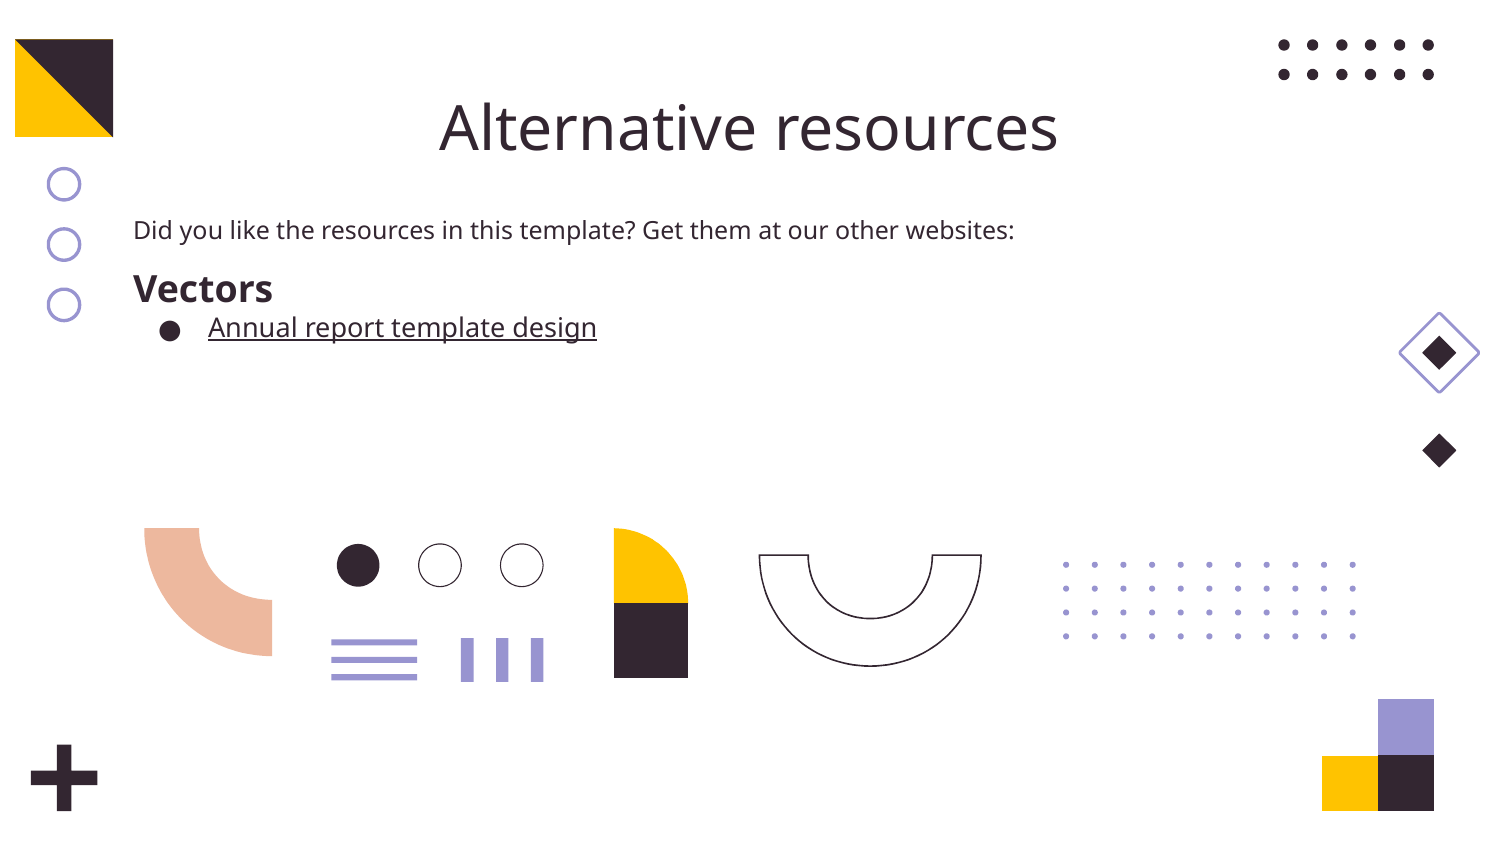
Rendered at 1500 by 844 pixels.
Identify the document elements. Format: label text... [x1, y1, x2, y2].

text_box [1235, 633, 1242, 640]
text_box [1206, 609, 1213, 616]
text_box [1091, 633, 1098, 640]
text_box [1177, 585, 1184, 592]
text_box [1320, 585, 1327, 592]
text_box [1206, 561, 1213, 568]
text_box [1177, 561, 1184, 568]
text_box [1120, 609, 1127, 616]
text_box [1063, 609, 1070, 616]
text_box [1091, 585, 1098, 592]
text_box [1292, 609, 1299, 616]
text_box [331, 639, 418, 646]
text_box [1349, 633, 1356, 640]
text_box [1120, 585, 1127, 592]
text_box [1292, 585, 1299, 592]
text_box [1177, 633, 1184, 640]
text_box [1235, 585, 1242, 592]
text_box [331, 656, 418, 663]
text_box [1120, 561, 1127, 568]
list Did you like the resources in this template? Get them at our other websites: Vectors Annual report template design [118, 199, 1382, 362]
text_box [758, 554, 982, 667]
text_box [1292, 561, 1299, 568]
text_box [1063, 633, 1070, 640]
text_box [1235, 561, 1242, 568]
text_box [1149, 585, 1156, 592]
text_box [1206, 585, 1213, 592]
text_box [1091, 609, 1098, 616]
text_box [496, 638, 509, 682]
text_box [1320, 633, 1327, 640]
text_box [1263, 561, 1270, 568]
text_box [1320, 561, 1327, 568]
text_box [613, 527, 689, 679]
text_box [530, 638, 544, 682]
text_box [144, 528, 273, 657]
title Alternative resources [118, 72, 1382, 167]
text_box [1149, 633, 1156, 640]
text_box [1263, 609, 1270, 616]
text_box [1263, 585, 1270, 592]
text_box [1177, 609, 1184, 616]
text_box [1206, 633, 1213, 640]
text_box [1320, 609, 1327, 616]
text_box [1292, 633, 1299, 640]
text_box [1349, 585, 1356, 592]
text_box [1235, 609, 1242, 616]
text_box [499, 543, 544, 588]
text_box [1120, 633, 1127, 640]
text_box [1149, 561, 1156, 568]
text_box [1349, 561, 1356, 568]
text_box [1091, 561, 1098, 568]
text_box [1149, 609, 1156, 616]
text_box [1263, 633, 1270, 640]
text_box [331, 674, 418, 681]
text_box [1349, 609, 1356, 616]
text_box [460, 638, 474, 682]
text_box [336, 543, 380, 587]
text_box [1063, 585, 1070, 592]
text_box [1063, 561, 1070, 568]
